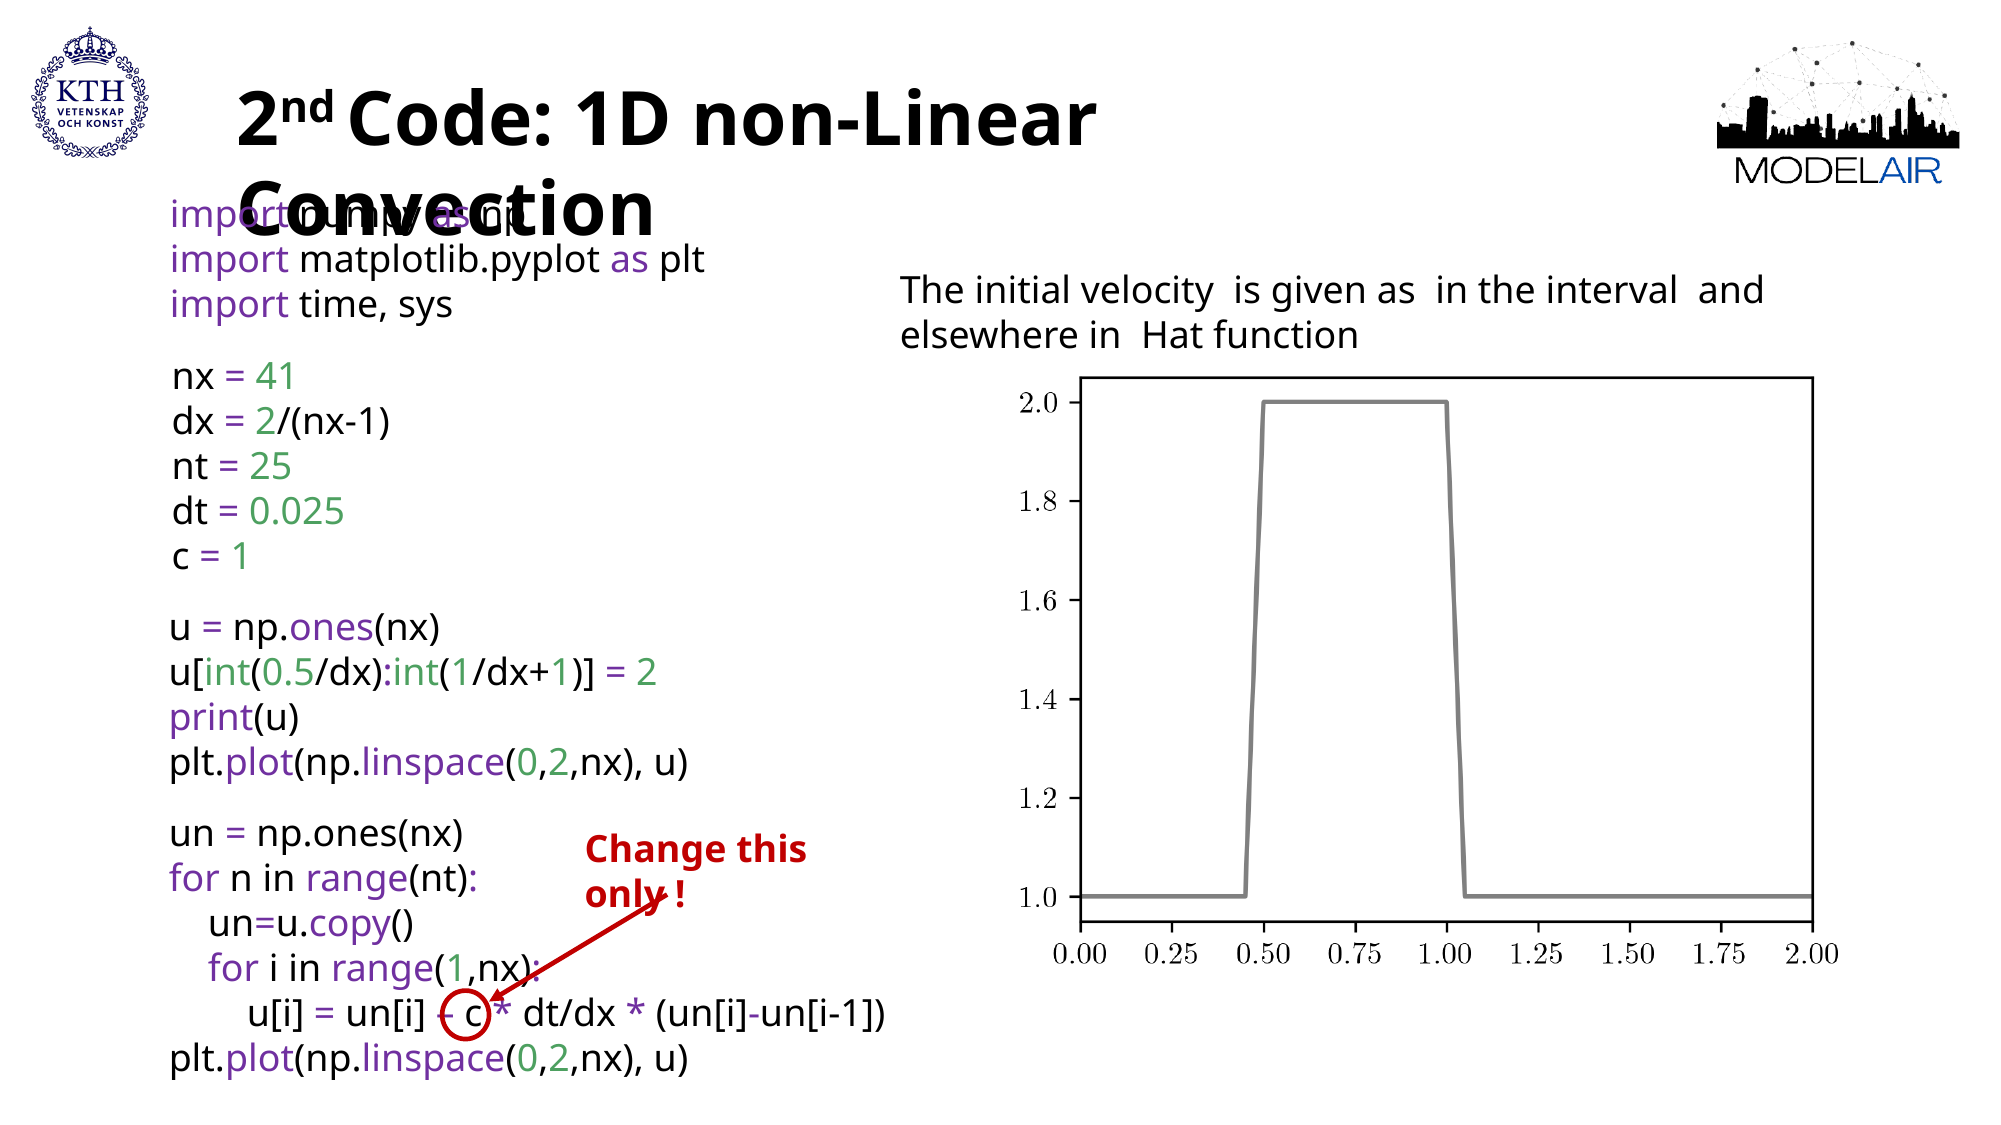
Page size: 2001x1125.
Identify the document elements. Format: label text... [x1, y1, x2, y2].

text_box [441, 989, 491, 1041]
text_box import numpy as np import matplotlib.pyplot as plt import time, sys [154, 182, 731, 333]
picture [998, 355, 1861, 991]
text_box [488, 894, 668, 1002]
text_box un = np.ones(nx) for n in range(nt): un=u.copy() for i in range(1,nx): u[i] = un[i] – c * dt/dx * (un[i]-un[i-1]) plt.plot(np.linspace(0,2,nx), u) [154, 801, 969, 1125]
picture [31, 26, 149, 158]
picture [1703, 29, 1978, 198]
text_box 2nd Code: 1D non-Linear Convection [221, 63, 1374, 258]
text_box nx = 41 dx = 2/(nx-1) nt = 25 dt = 0.025 c = 1 [156, 344, 733, 585]
text_box Change this only ! [569, 817, 908, 923]
text_box u = np.ones(nx) u[int(0.5/dx):int(1/dx+1)] = 2 print(u) plt.plot(np.linspace(0,2,nx), u) [153, 595, 820, 791]
